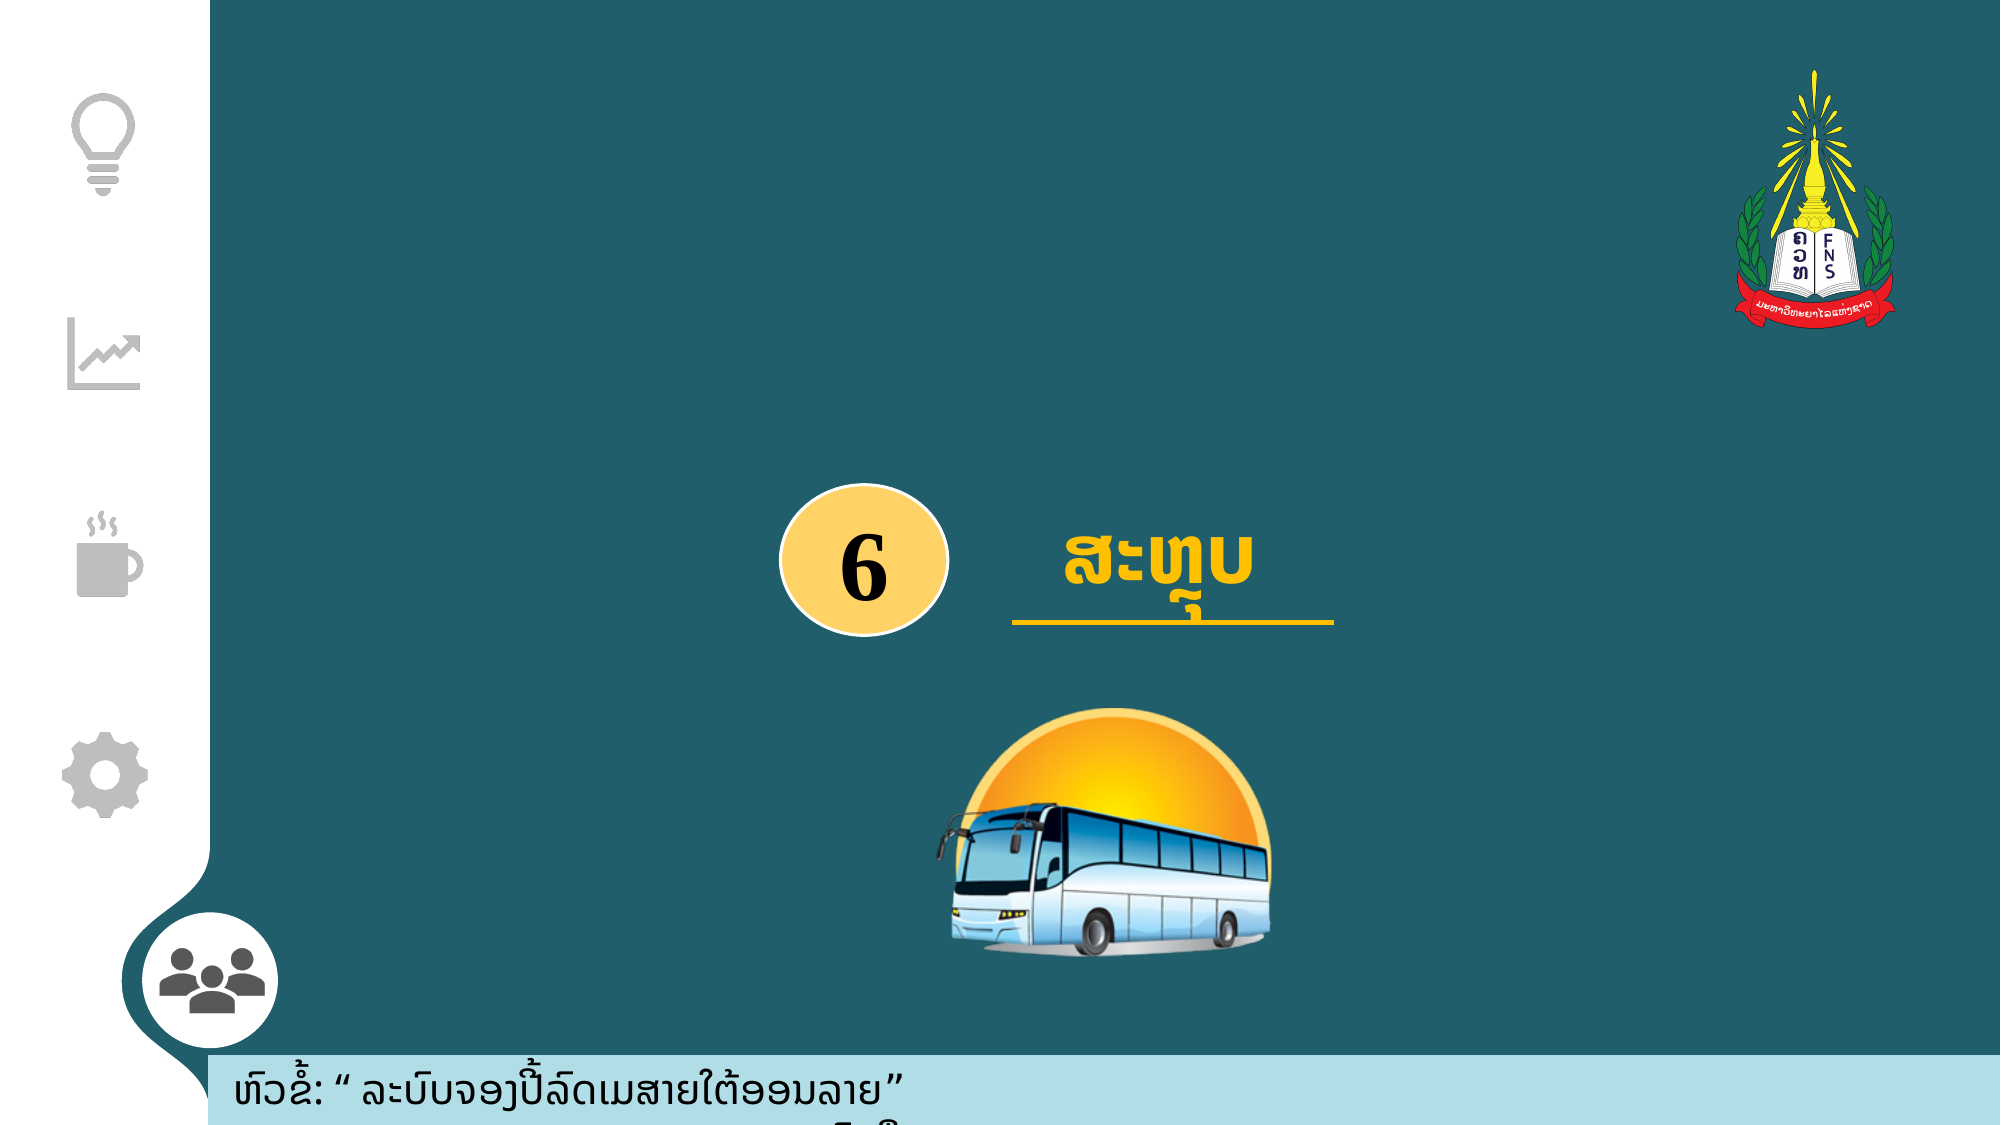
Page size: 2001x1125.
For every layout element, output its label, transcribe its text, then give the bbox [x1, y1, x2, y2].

picture [58, 502, 162, 605]
picture [45, 715, 165, 835]
text_box [0, 0, 211, 1125]
picture [1607, 51, 2000, 346]
text_box ສະຫຼຸບ [985, 492, 1335, 608]
picture [45, 86, 162, 203]
text_box ຫົວຂໍ້: “ ລະບົບຈອງປີ້ລົດເມສາຍໃຕ້ອອນລາຍ” ສົກສຶກສາ 2020-2021 [208, 1055, 2000, 1125]
picture [52, 303, 154, 405]
text_box 6 [778, 483, 950, 637]
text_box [141, 912, 279, 1049]
picture [933, 661, 1277, 1004]
picture [45, 920, 165, 1040]
